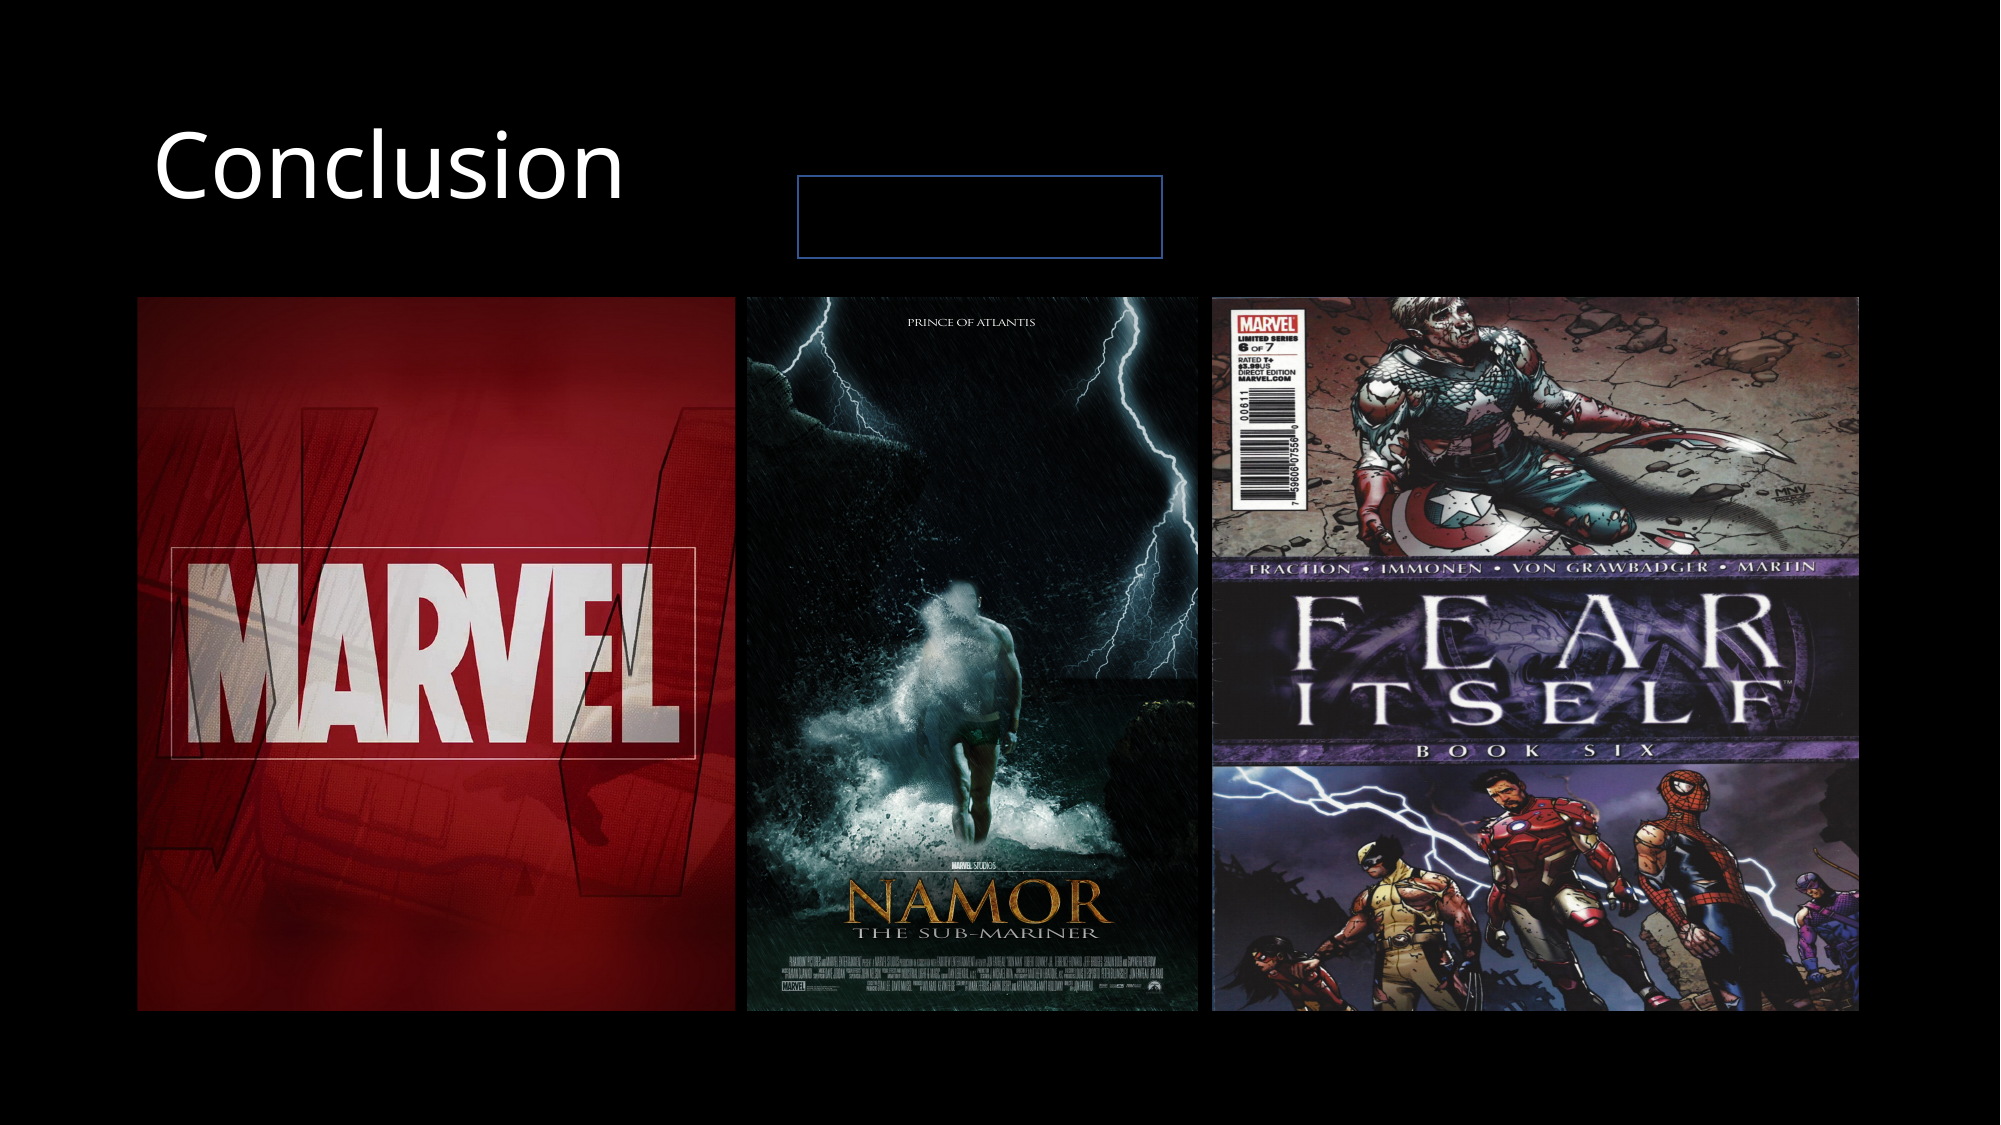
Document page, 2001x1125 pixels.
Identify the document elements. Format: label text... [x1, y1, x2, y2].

title Conclusion [137, 59, 1863, 278]
text_box [797, 175, 1163, 259]
picture [1212, 297, 1859, 1011]
picture [747, 297, 1198, 1011]
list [137, 297, 736, 1011]
